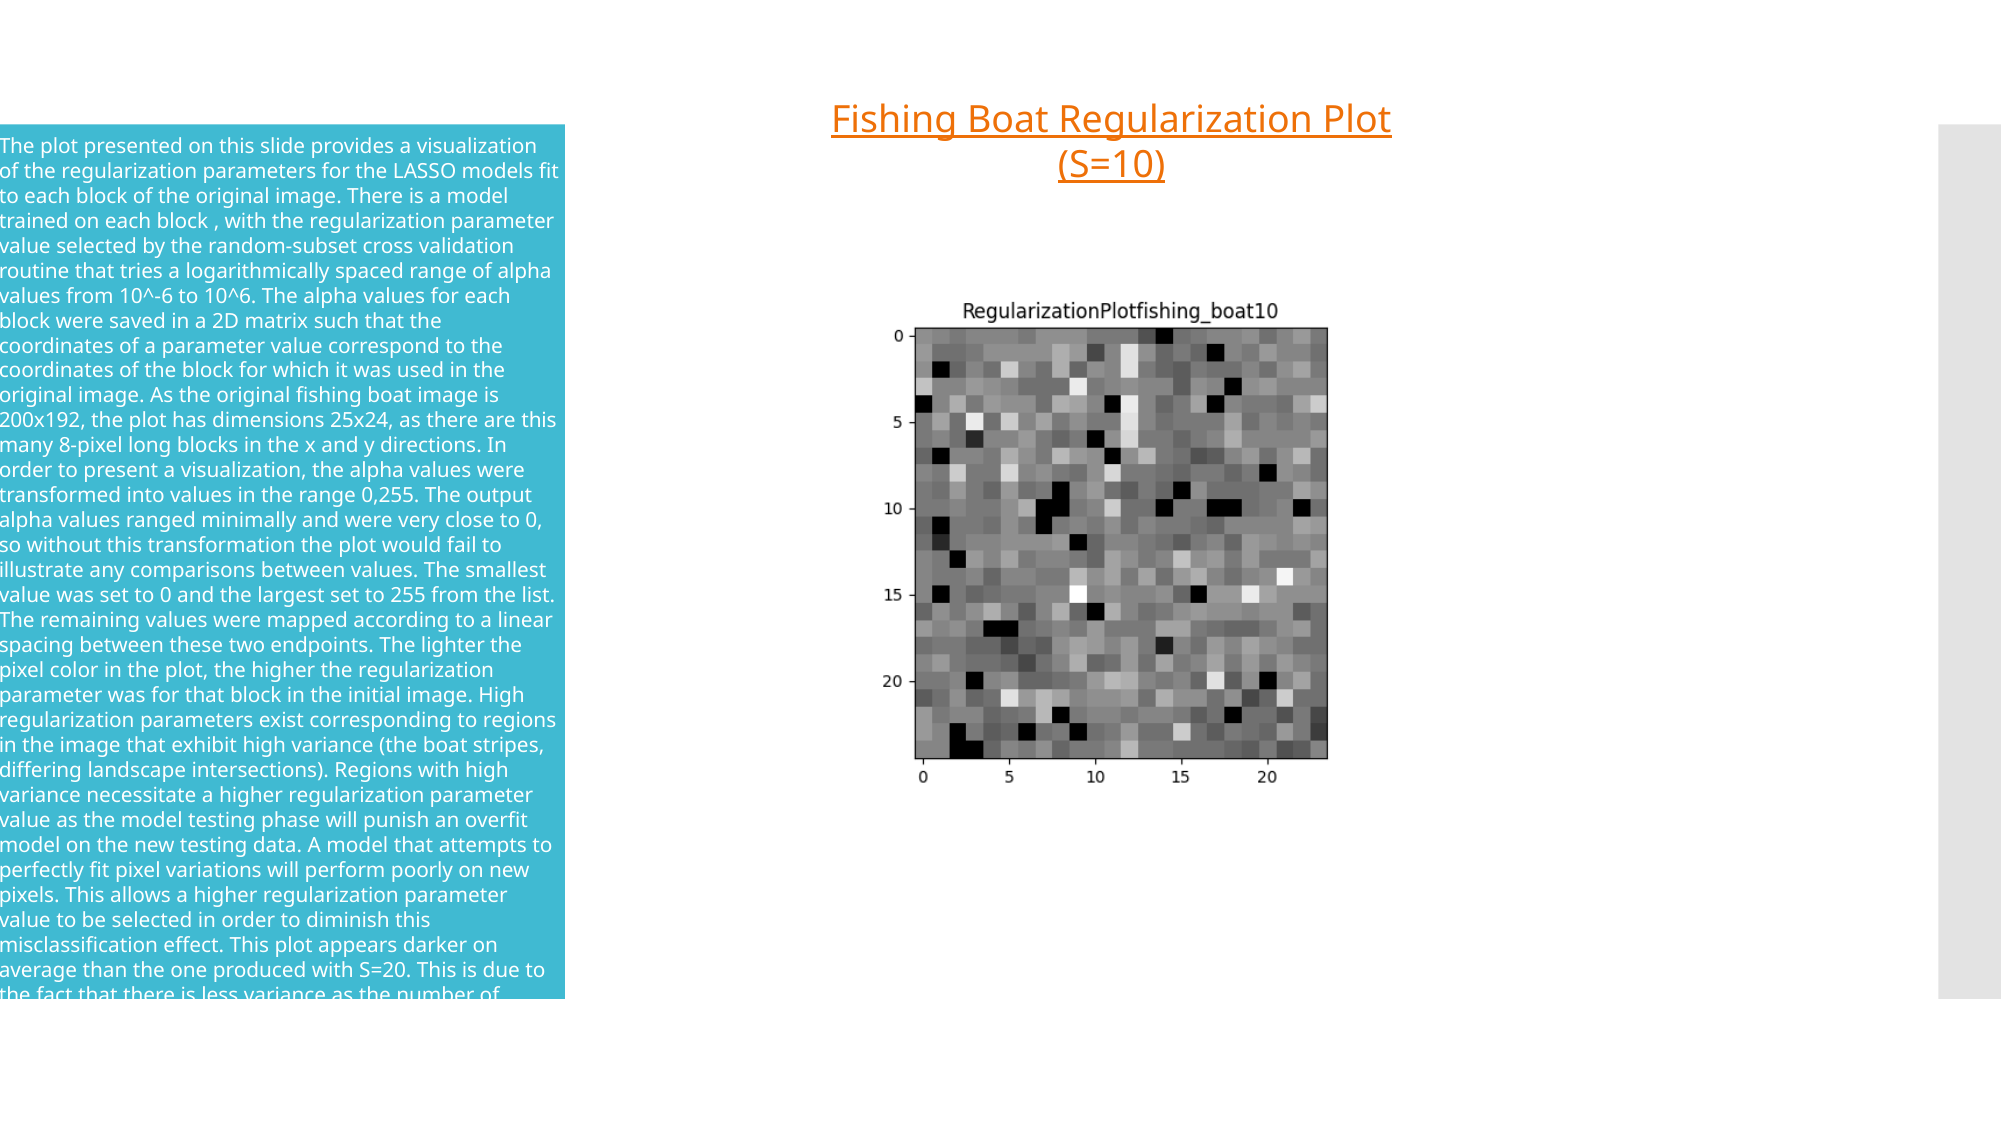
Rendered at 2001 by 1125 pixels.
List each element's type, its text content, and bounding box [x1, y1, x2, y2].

text_box The plot presented on this slide provides a visualization of the regularization parameters for the LASSO models fit to each block of the original image. There is a model trained on each block , with the regularization parameter value selected by the random-subset cross validation routine that tries a logarithmically spaced range of alpha values from 10^-6 to 10^6. The alpha values for each block were saved in a 2D matrix such that the coordinates of a parameter value correspond to the coordinates of the block for which it was used in the original image. As the original fishing boat image is 200x192, the plot has dimensions 25x24, as there are this many 8-pixel long blocks in the x and y directions. In order to present a visualization, the alpha values were transformed into values in the range 0,255. The output alpha values ranged minimally and were very close to 0, so without this transformation the plot would fail to illustrate any comparisons between values. The smallest value was set to 0 and the largest set to 255 from the list. The remaining values were mapped according to a linear spacing between these two endpoints. The lighter the pixel color in the plot, the higher the regularization parameter was for that block in the initial image. High regularization parameters exist corresponding to regions in the image that exhibit high variance (the boat stripes, differing landscape intersections). Regions with high variance necessitate a higher regularization parameter value as the model testing phase will punish an overfit model on the new testing data. A model that attempts to perfectly fit pixel variations will perform poorly on new pixels. This allows a higher regularization parameter value to be selected in order to diminish this misclassification effect. This plot appears darker on average than the one produced with S=20. This is due to the fact that there is less variance as the number of sensed pixels diminishes. Quick changes are less likely to be captures in the sensed pixels, so the pixels remaining will most likely represent the large shapes in the original image instead. [0, 124, 574, 1125]
picture [739, 260, 1485, 820]
text_box Fishing Boat Regularization Plot (S=10) [816, 87, 1407, 193]
